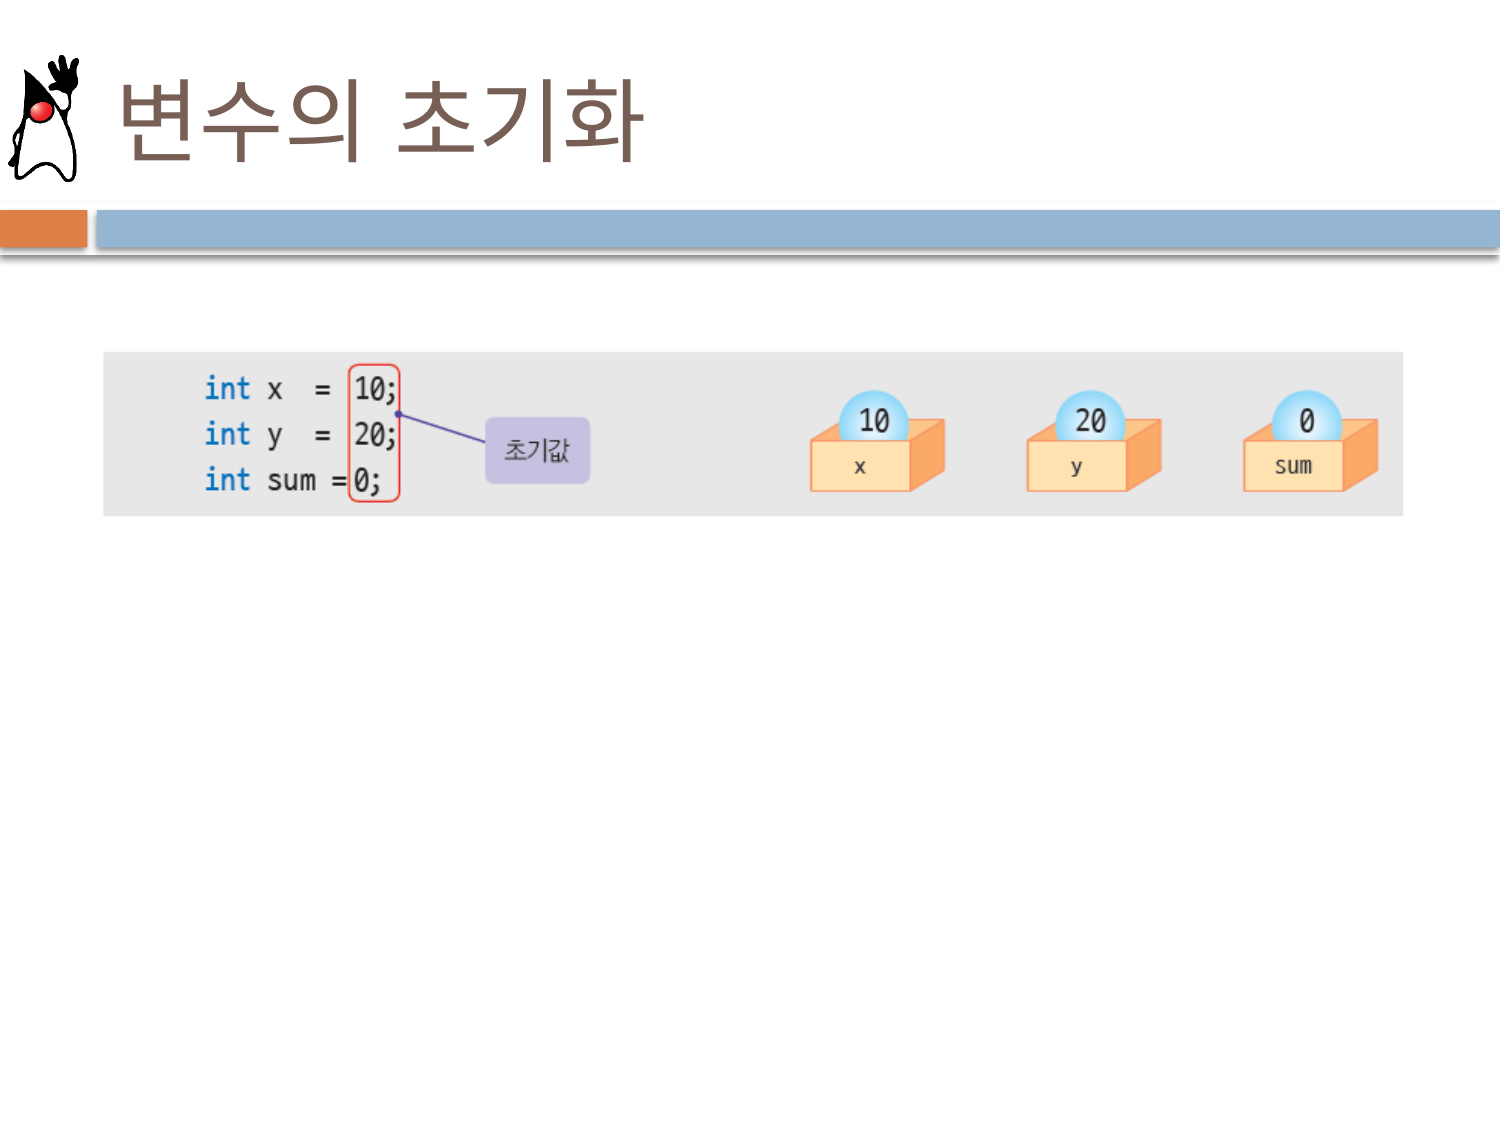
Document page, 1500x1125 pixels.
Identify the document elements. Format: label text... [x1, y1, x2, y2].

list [81, 333, 1420, 524]
title 변수의 초기화 [100, 37, 1438, 200]
picture [8, 55, 79, 182]
